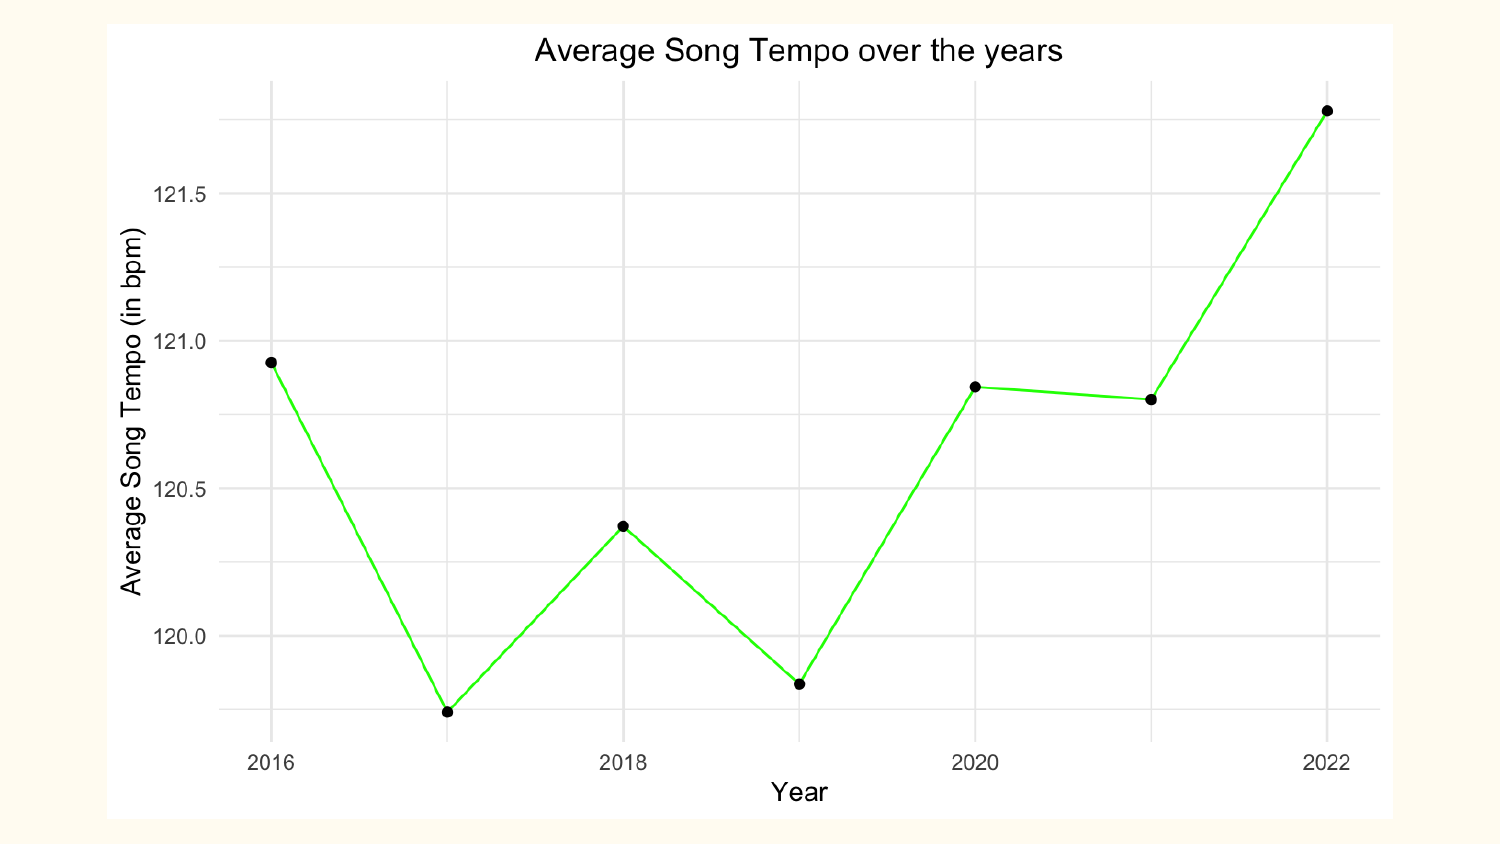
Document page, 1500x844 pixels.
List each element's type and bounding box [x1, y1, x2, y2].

picture [107, 24, 1393, 819]
